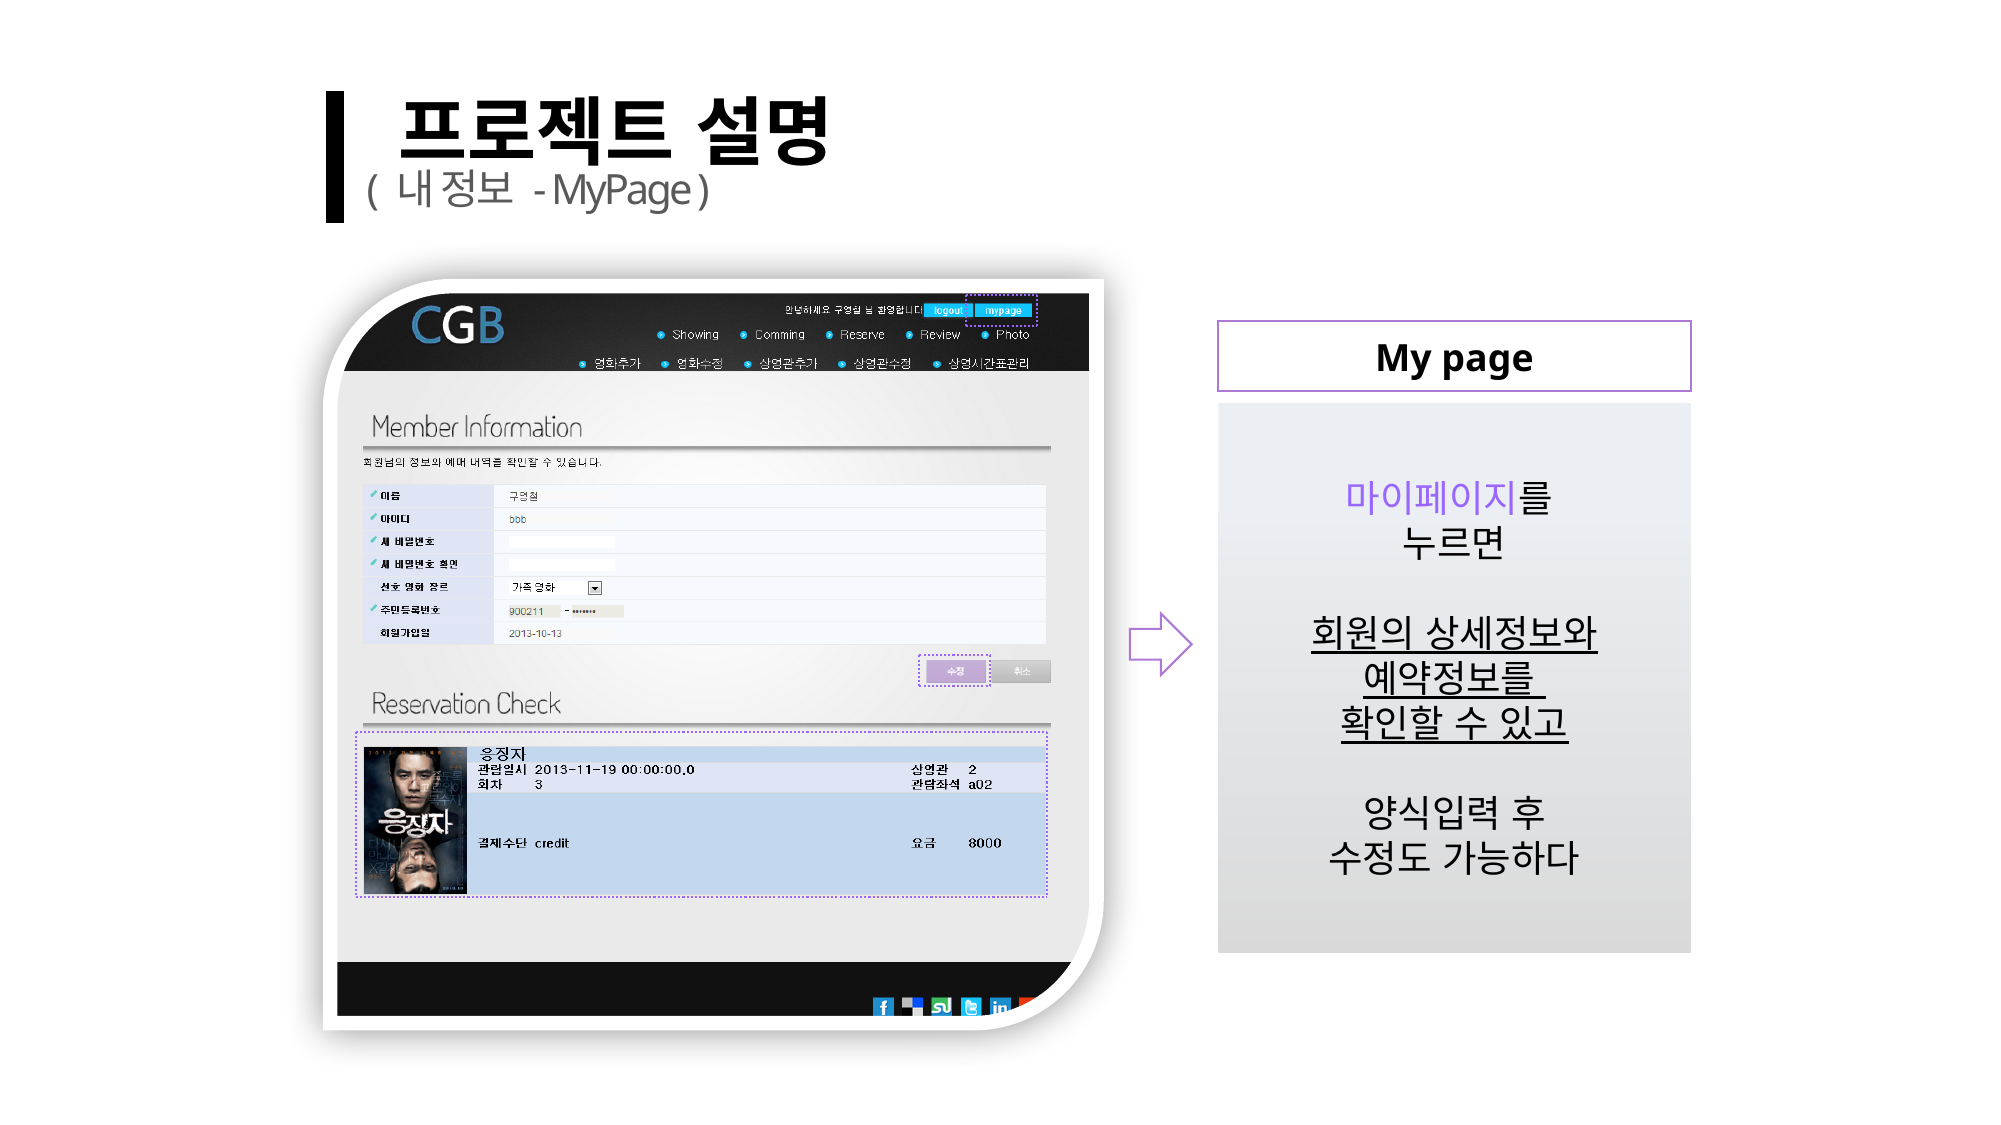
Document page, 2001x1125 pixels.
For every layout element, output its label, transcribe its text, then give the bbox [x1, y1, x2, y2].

text_box ( 내 정보 - MyPage ) [351, 156, 725, 221]
text_box 프로젝트 설명 [383, 77, 849, 182]
text_box [326, 91, 344, 223]
text_box My page [1217, 320, 1692, 392]
text_box 마이페이지를 누르면 회원의 상세정보와 예약정보를 확인할 수 있고 양식입력 후 수정도 가능하다 [1218, 403, 1691, 953]
text_box [1128, 610, 1194, 678]
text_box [919, 655, 991, 687]
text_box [355, 731, 1048, 898]
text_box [966, 295, 1037, 326]
picture [330, 286, 1097, 1024]
